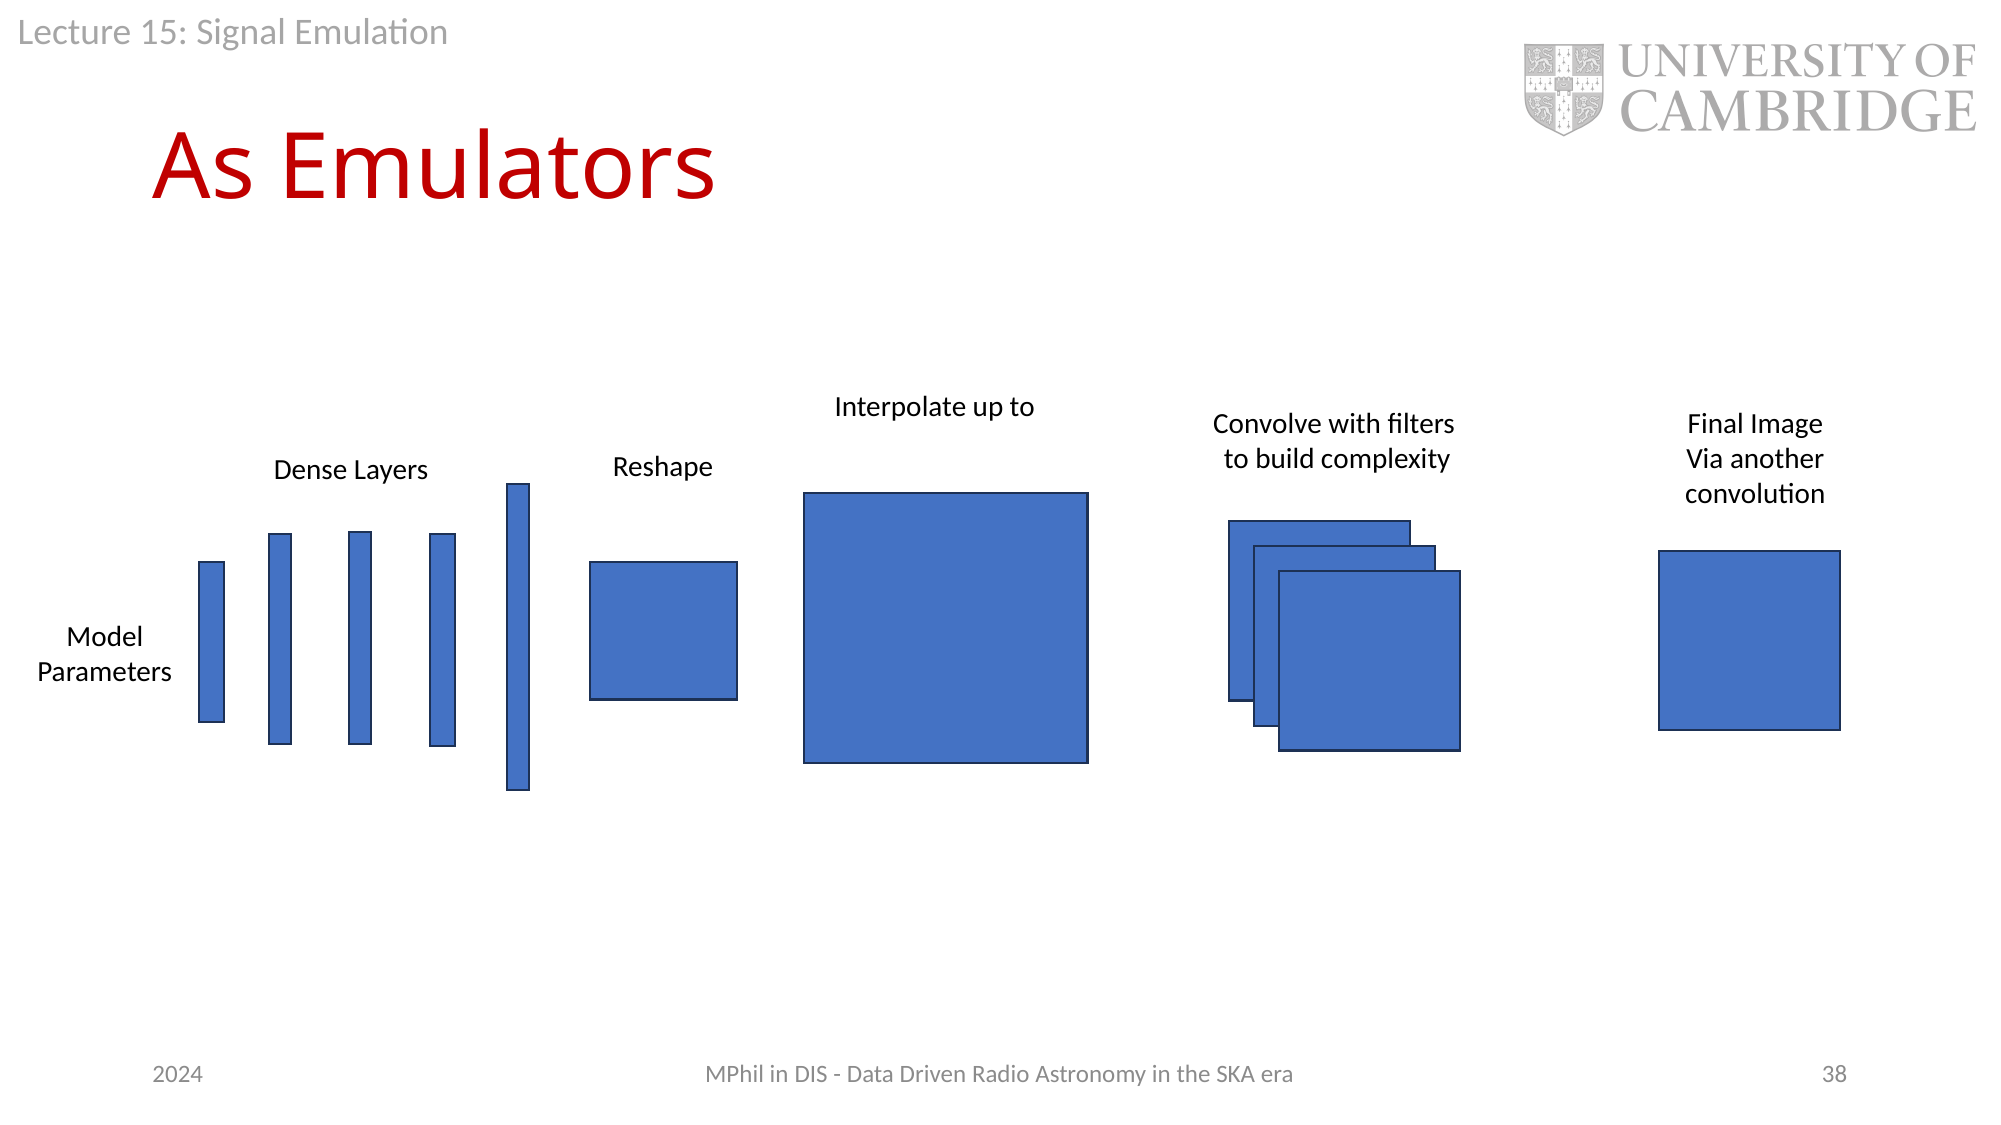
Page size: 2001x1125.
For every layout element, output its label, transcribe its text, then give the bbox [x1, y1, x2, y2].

text_box Model Parameters [22, 609, 188, 695]
slide_number 38 [1412, 1042, 1863, 1103]
title As Emulators [137, 59, 1863, 278]
slide_number 2024 [137, 1042, 588, 1103]
text_box [1658, 550, 1841, 731]
text_box [506, 483, 530, 791]
text_box [803, 492, 1089, 764]
text_box Dense Layers [258, 443, 444, 493]
text_box [429, 533, 456, 747]
text_box [348, 531, 372, 745]
text_box [268, 533, 292, 745]
footer MPhil in DIS - Data Driven Radio Astronomy in the SKA era [662, 1042, 1338, 1103]
text_box [589, 561, 738, 701]
text_box [1228, 520, 1411, 702]
text_box [198, 561, 225, 723]
text_box [1278, 570, 1461, 752]
text_box [1253, 545, 1436, 727]
